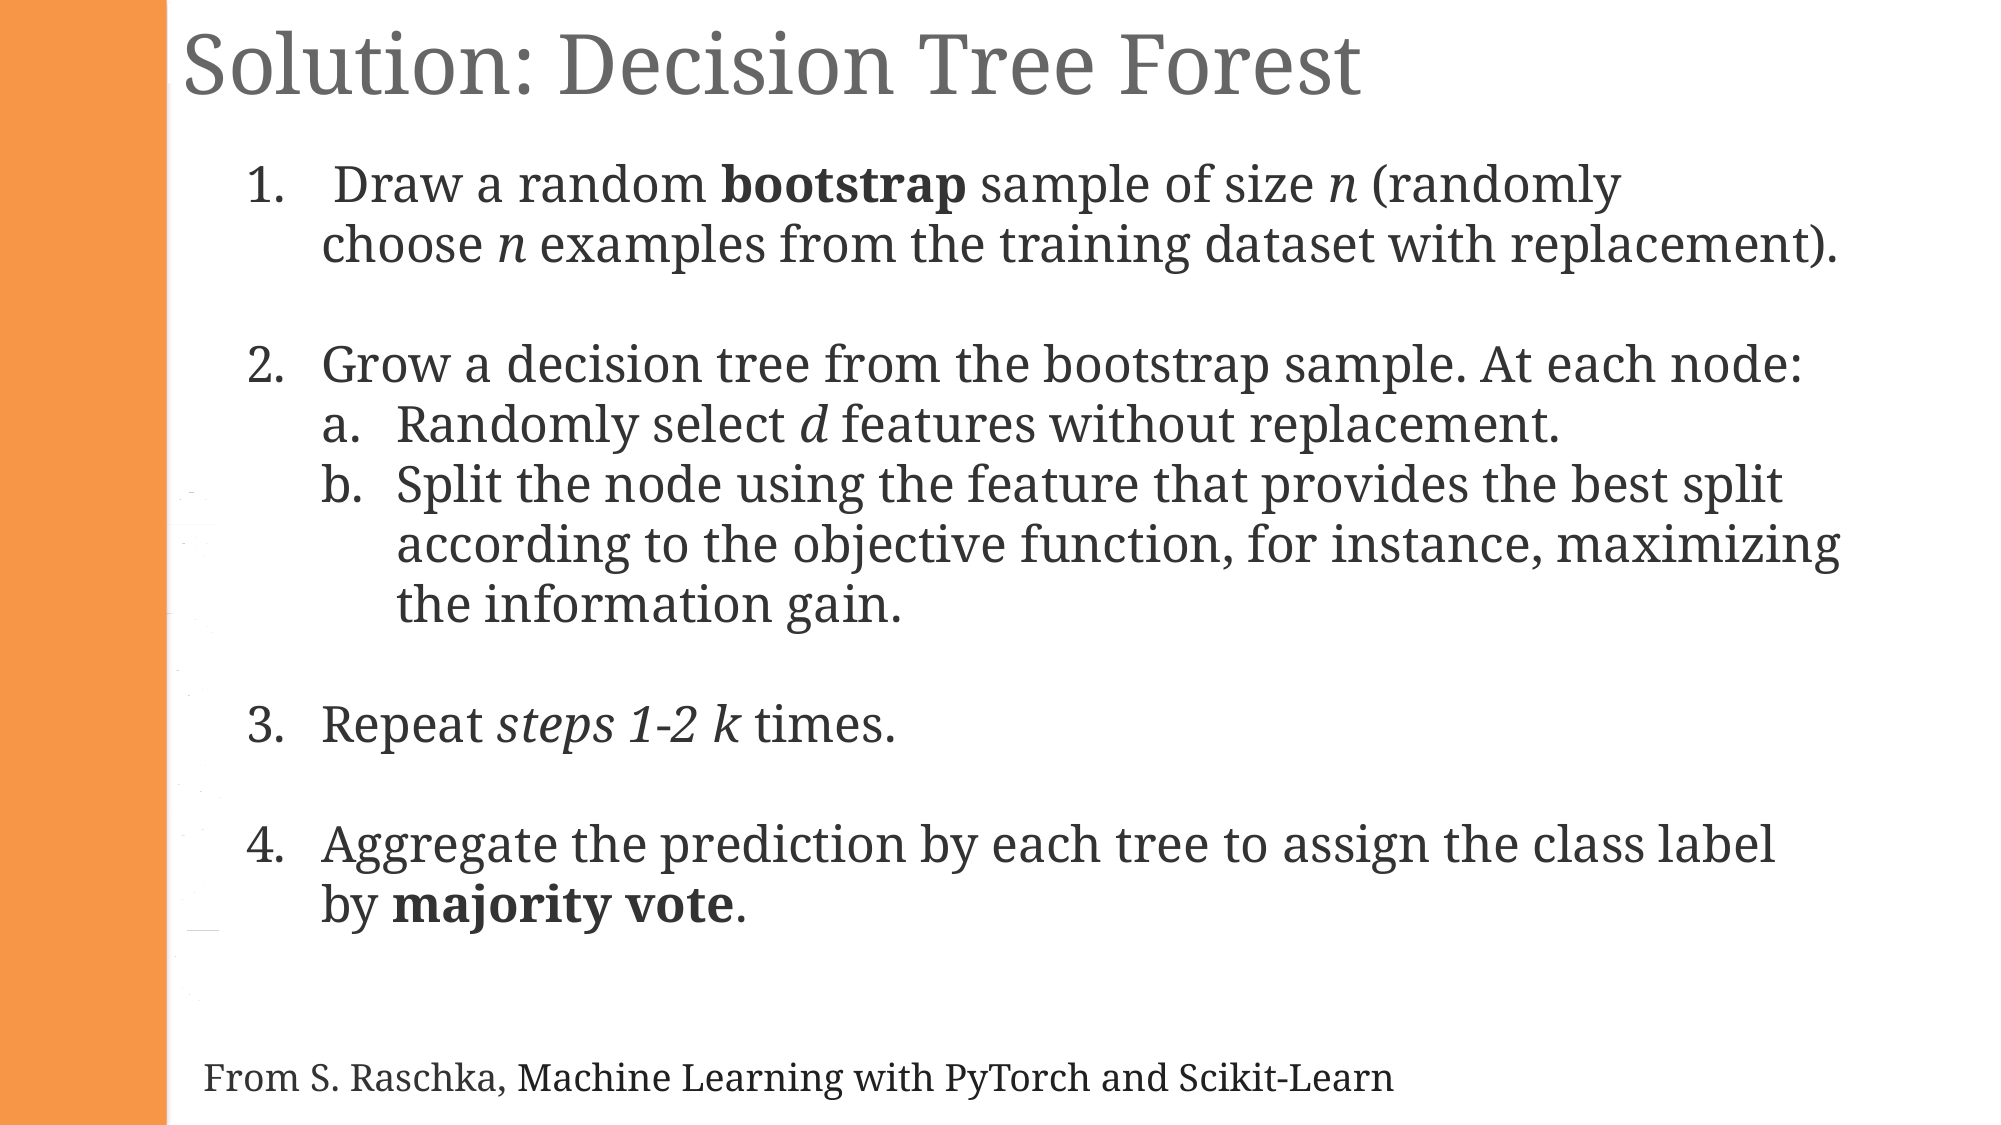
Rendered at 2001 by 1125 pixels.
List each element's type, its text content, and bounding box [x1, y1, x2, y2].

text_box Solution: Decision Tree Forest [168, 3, 2000, 84]
text_box Draw a random bootstrap sample of size n (randomly choose n examples from the training dataset with replacement). Grow a decision tree from the bootstrap sample. At each node: Randomly select d features without replacement. Split the node using the feature that provides the best split according to the objective function, for instance, maximizing the information gain. Repeat steps 1-2 k times. Aggregate the prediction by each tree to assign the class label by majority vote. [231, 144, 1941, 940]
text_box From S. Raschka, Machine Learning with PyTorch and Scikit-Learn [188, 1046, 1898, 1107]
